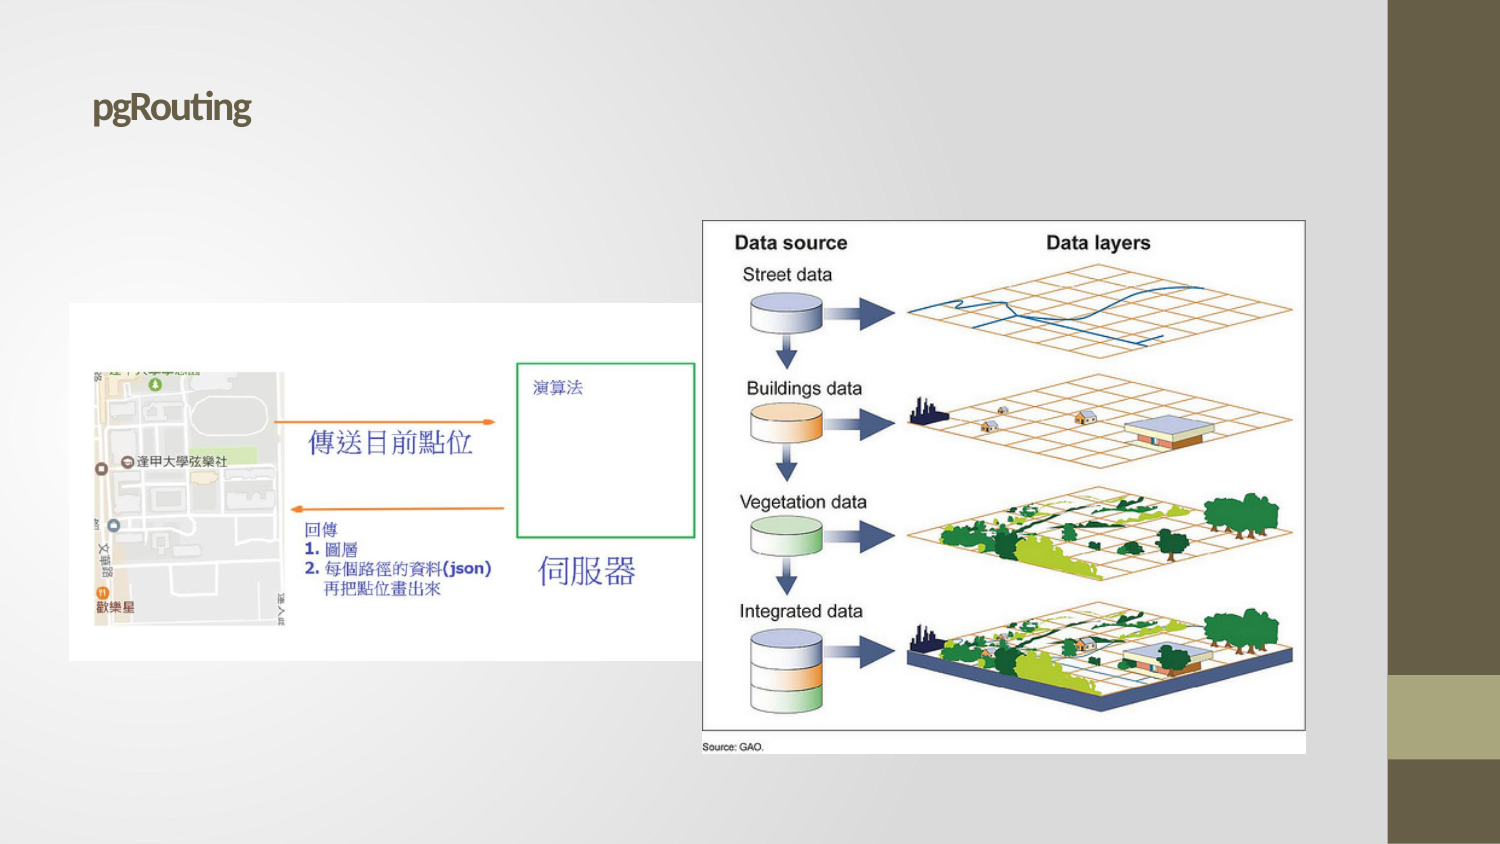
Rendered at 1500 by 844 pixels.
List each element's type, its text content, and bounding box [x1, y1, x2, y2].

title pgRouting [75, 33, 1325, 175]
picture [68, 220, 1306, 754]
